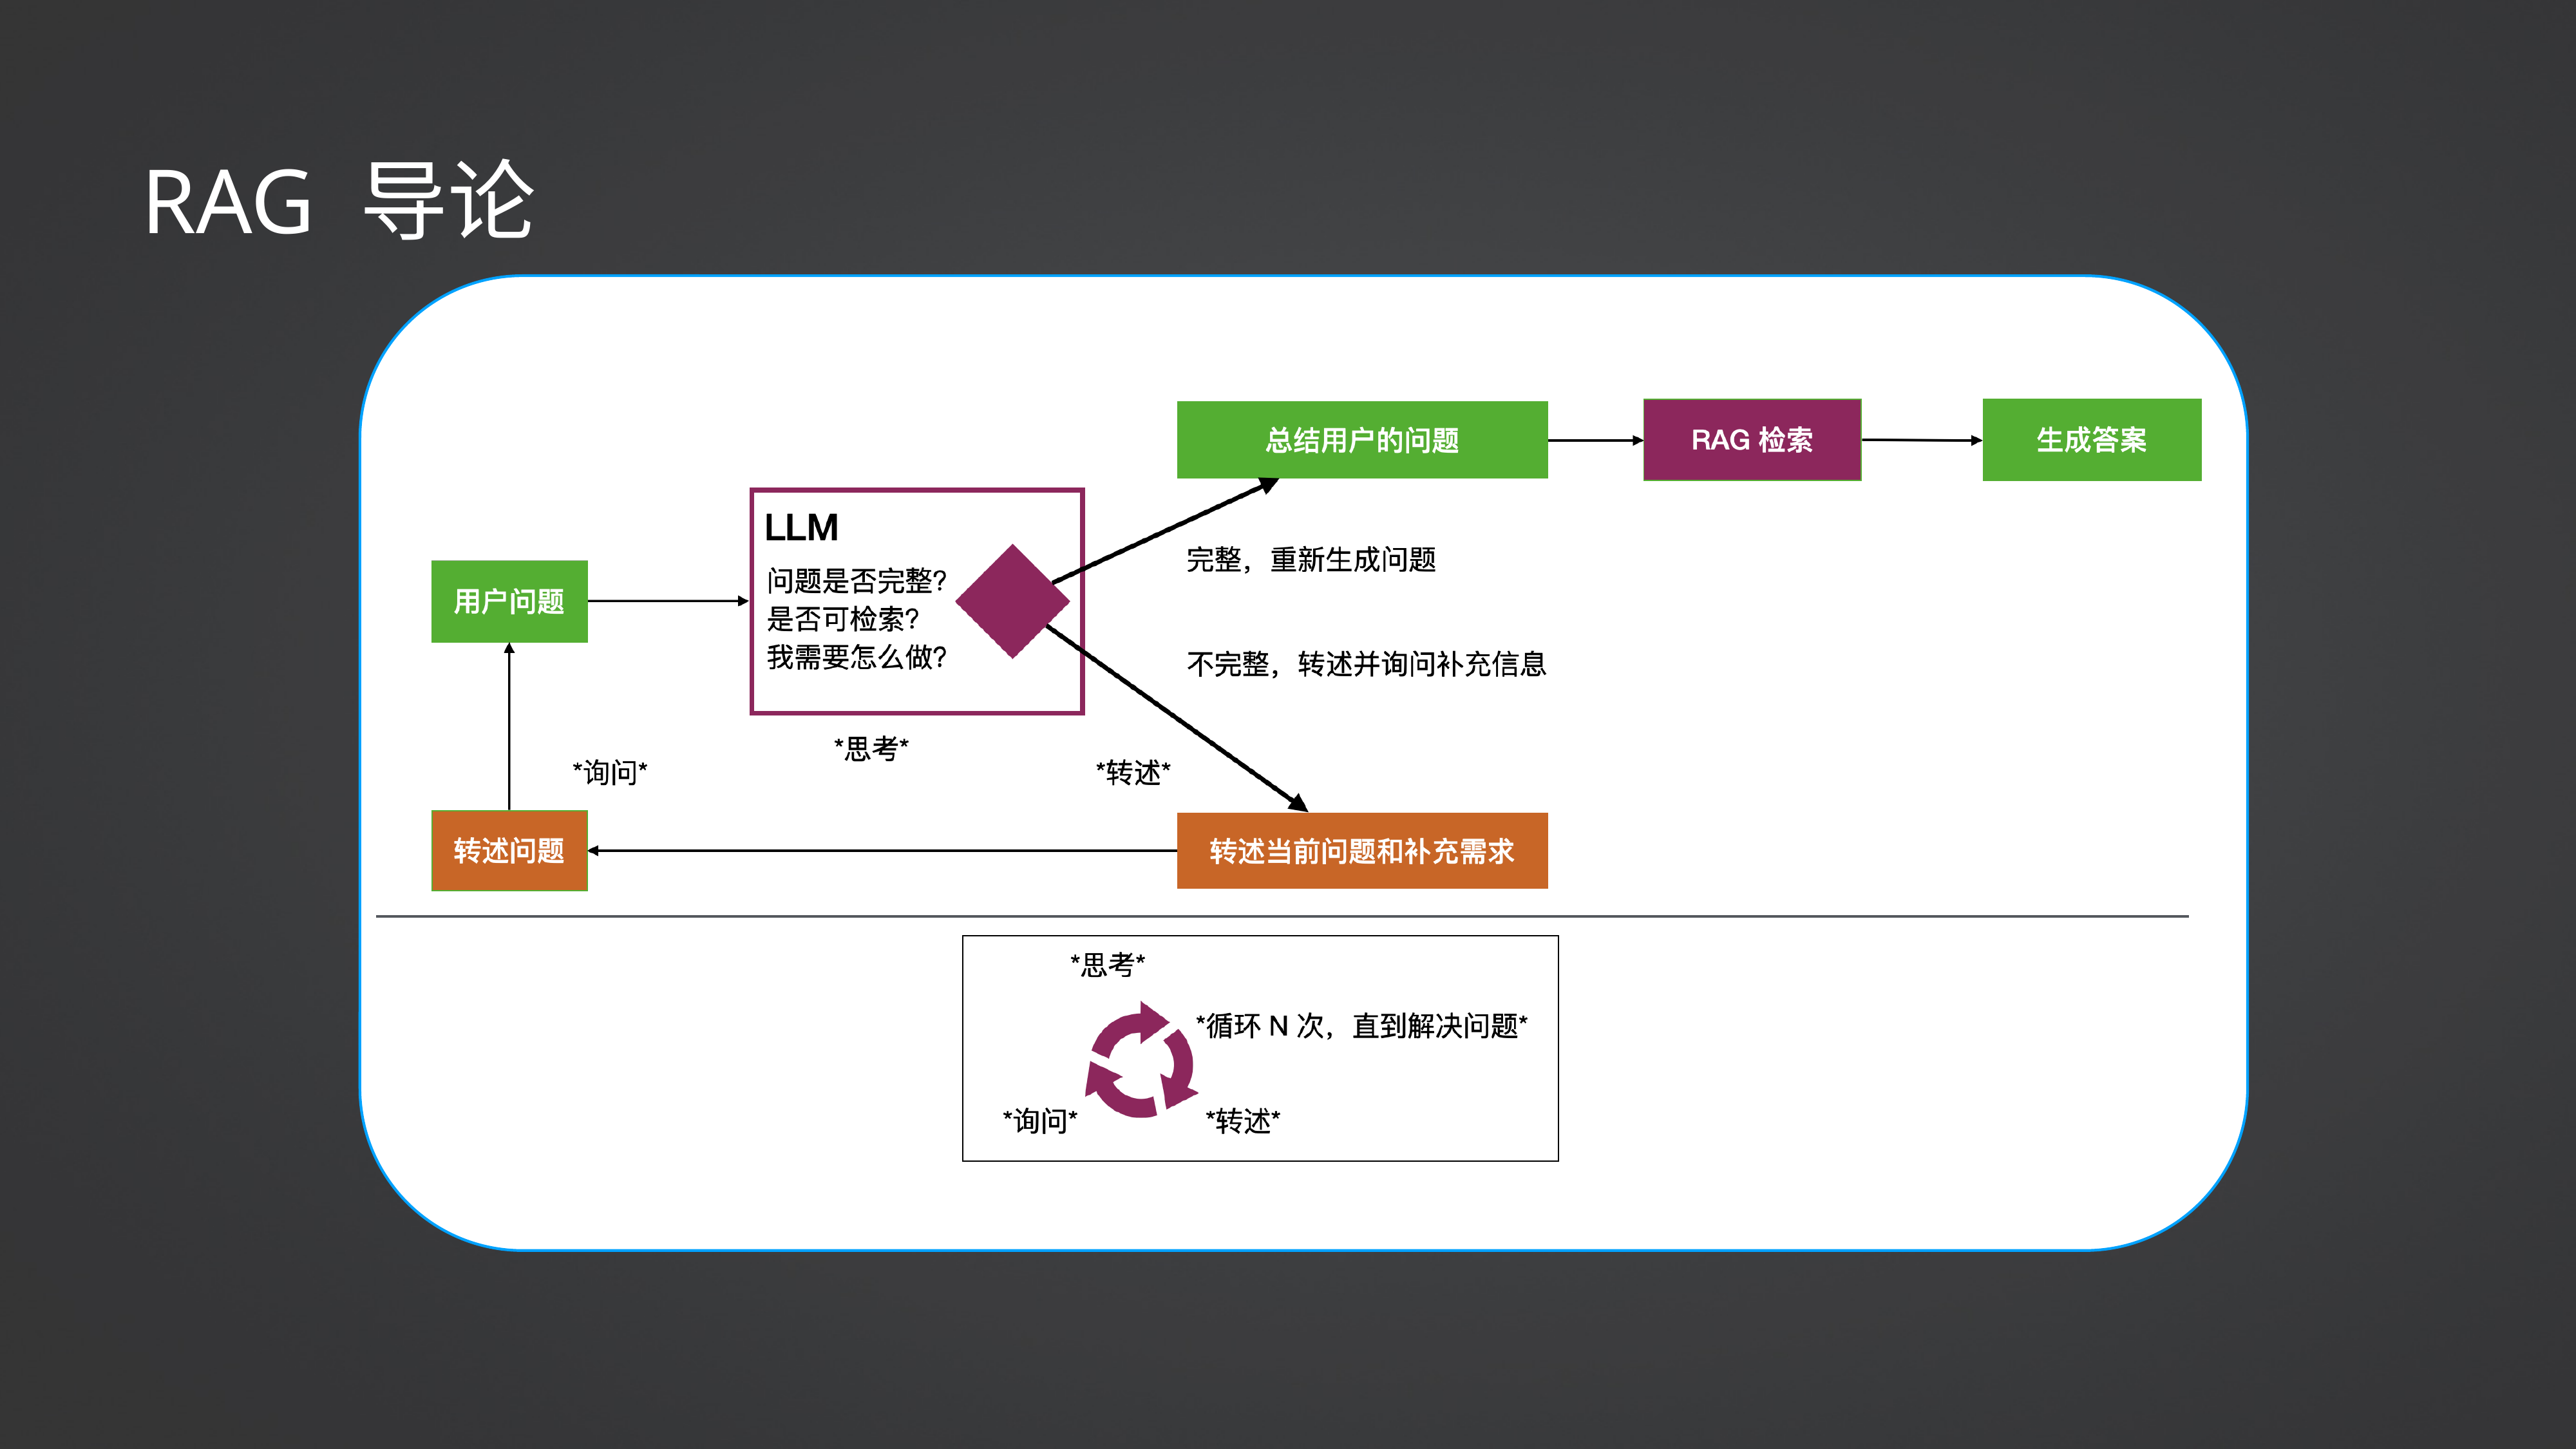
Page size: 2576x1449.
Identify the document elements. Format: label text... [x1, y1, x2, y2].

text_box [359, 276, 2248, 1251]
picture [0, 0, 2576, 1449]
text_box RAG 导论 [135, 139, 1676, 257]
